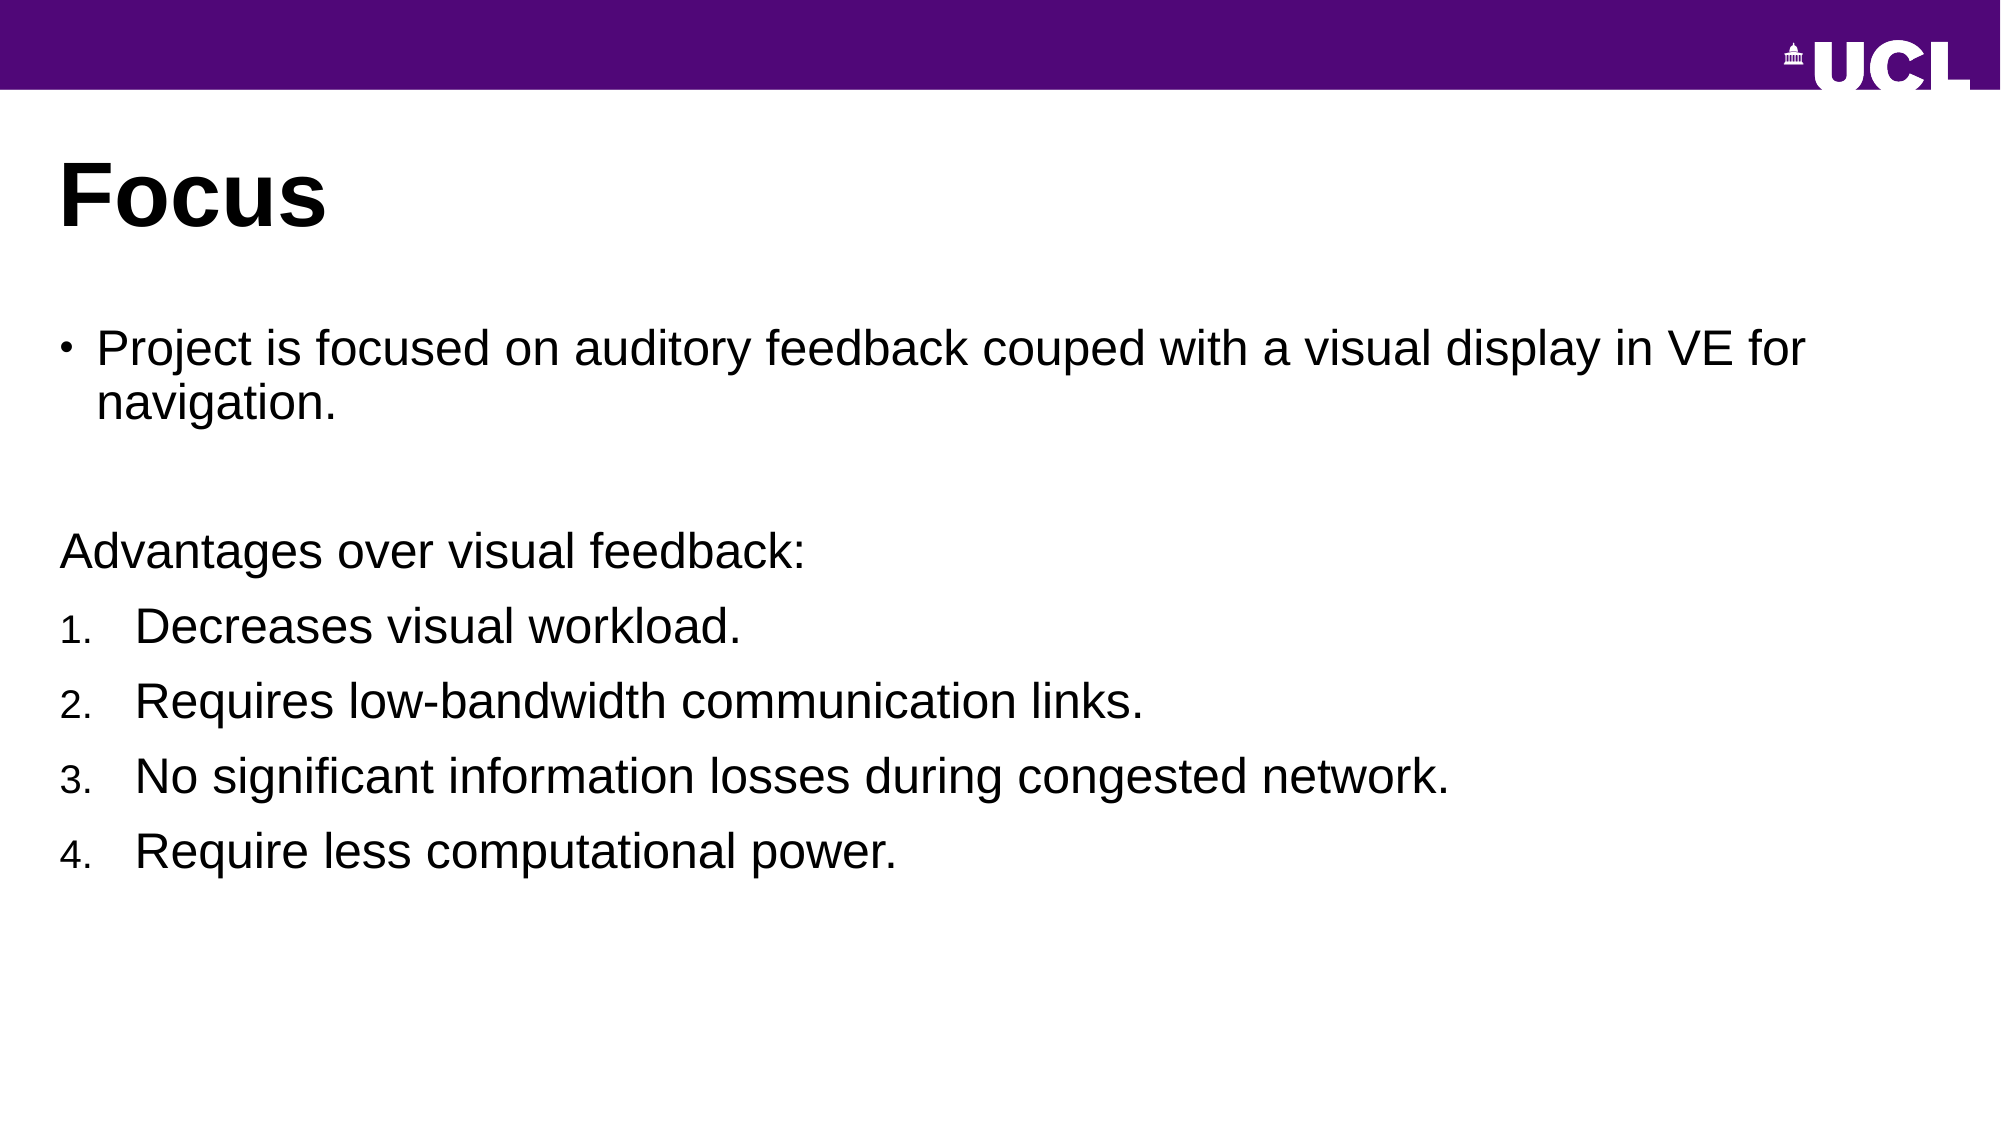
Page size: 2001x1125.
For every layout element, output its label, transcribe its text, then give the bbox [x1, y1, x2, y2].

title Focus [59, 147, 1536, 304]
picture [0, 0, 2001, 90]
list Project is focused on auditory feedback couped with a visual display in VE for navigation. Advantages over visual feedback: Decreases visual workload. Requires low-bandwidth communication links. No significant information losses during congested network. Require less computational power. [59, 322, 1941, 913]
